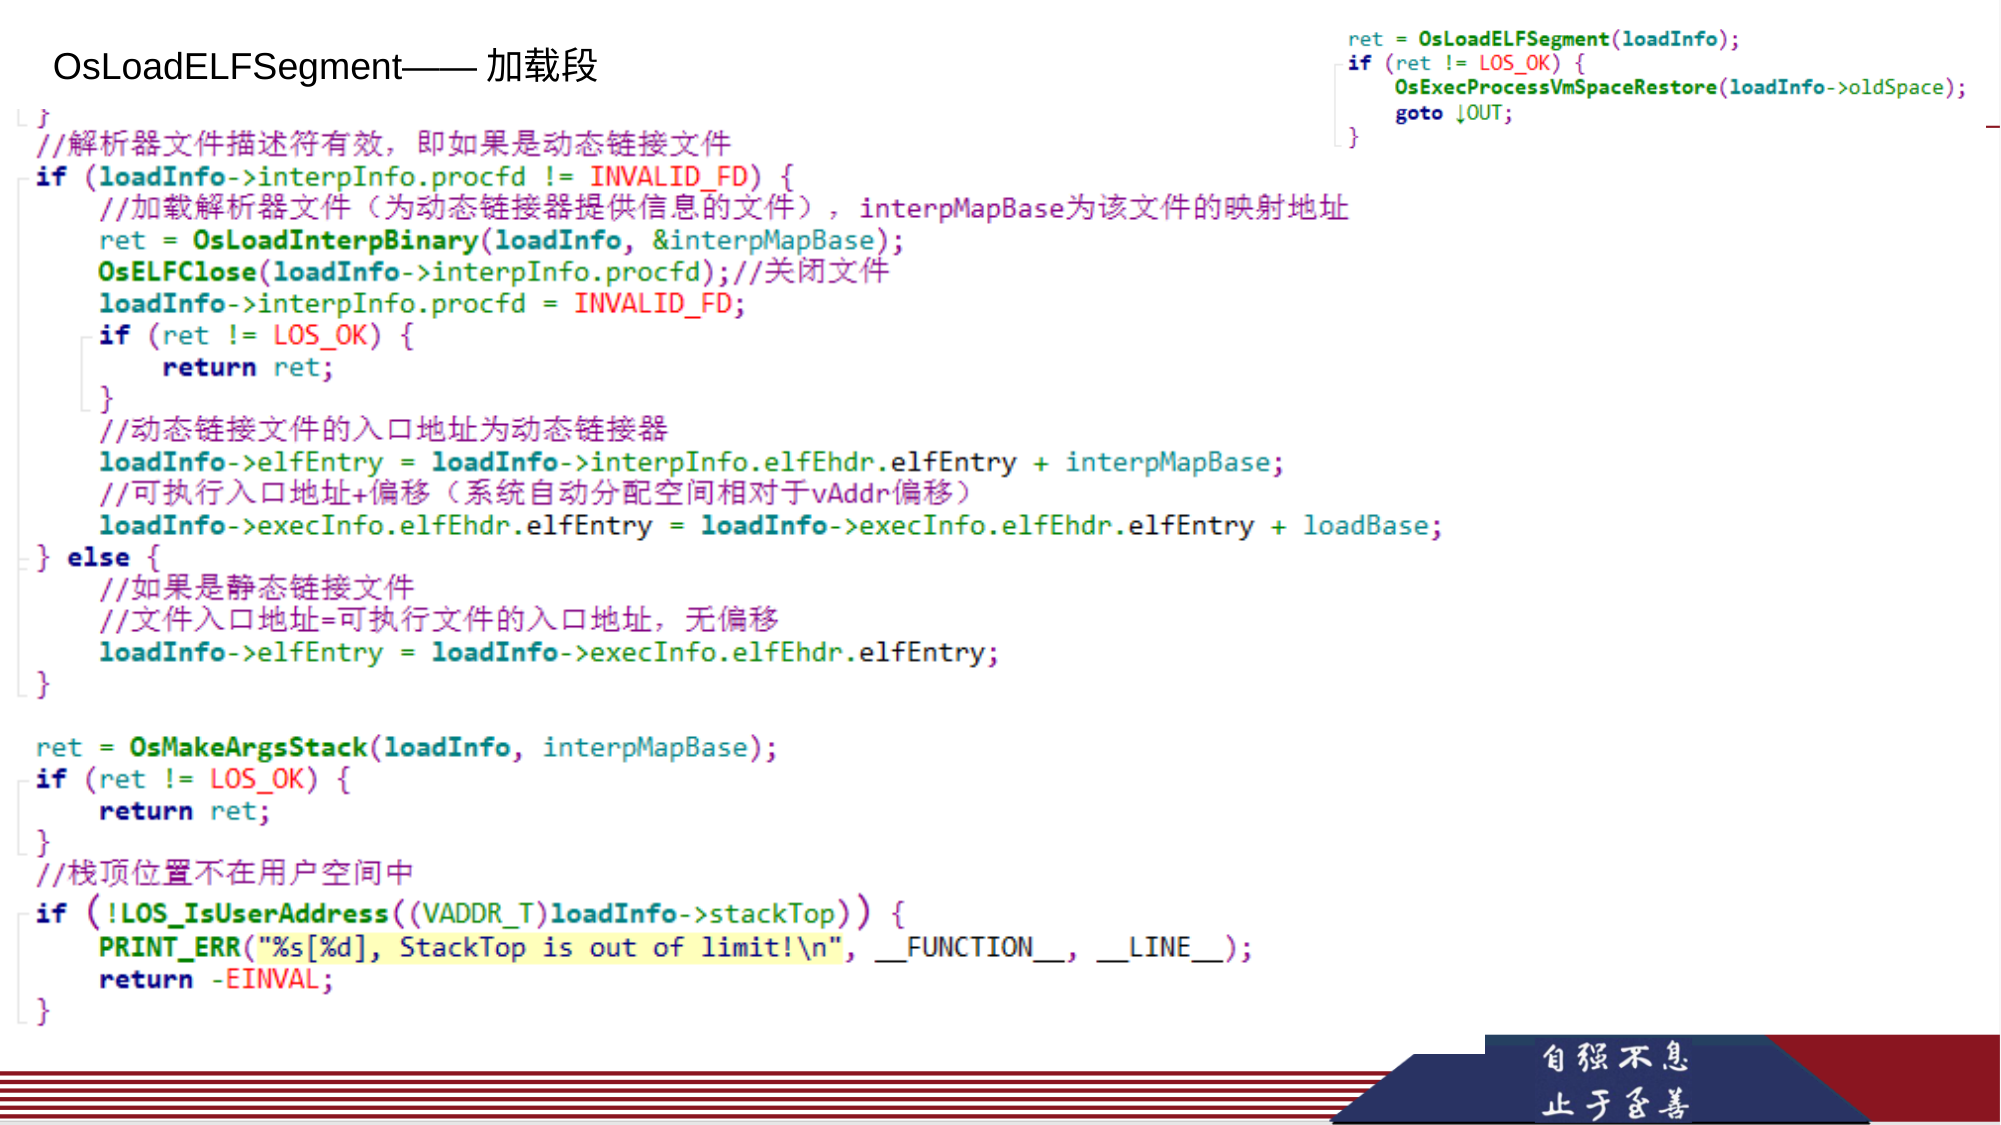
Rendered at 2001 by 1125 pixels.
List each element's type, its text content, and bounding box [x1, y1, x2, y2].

text_box OsLoadELFSegment——加载段 [38, 34, 705, 94]
picture [0, 0, 2001, 1125]
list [0, 109, 1485, 1054]
